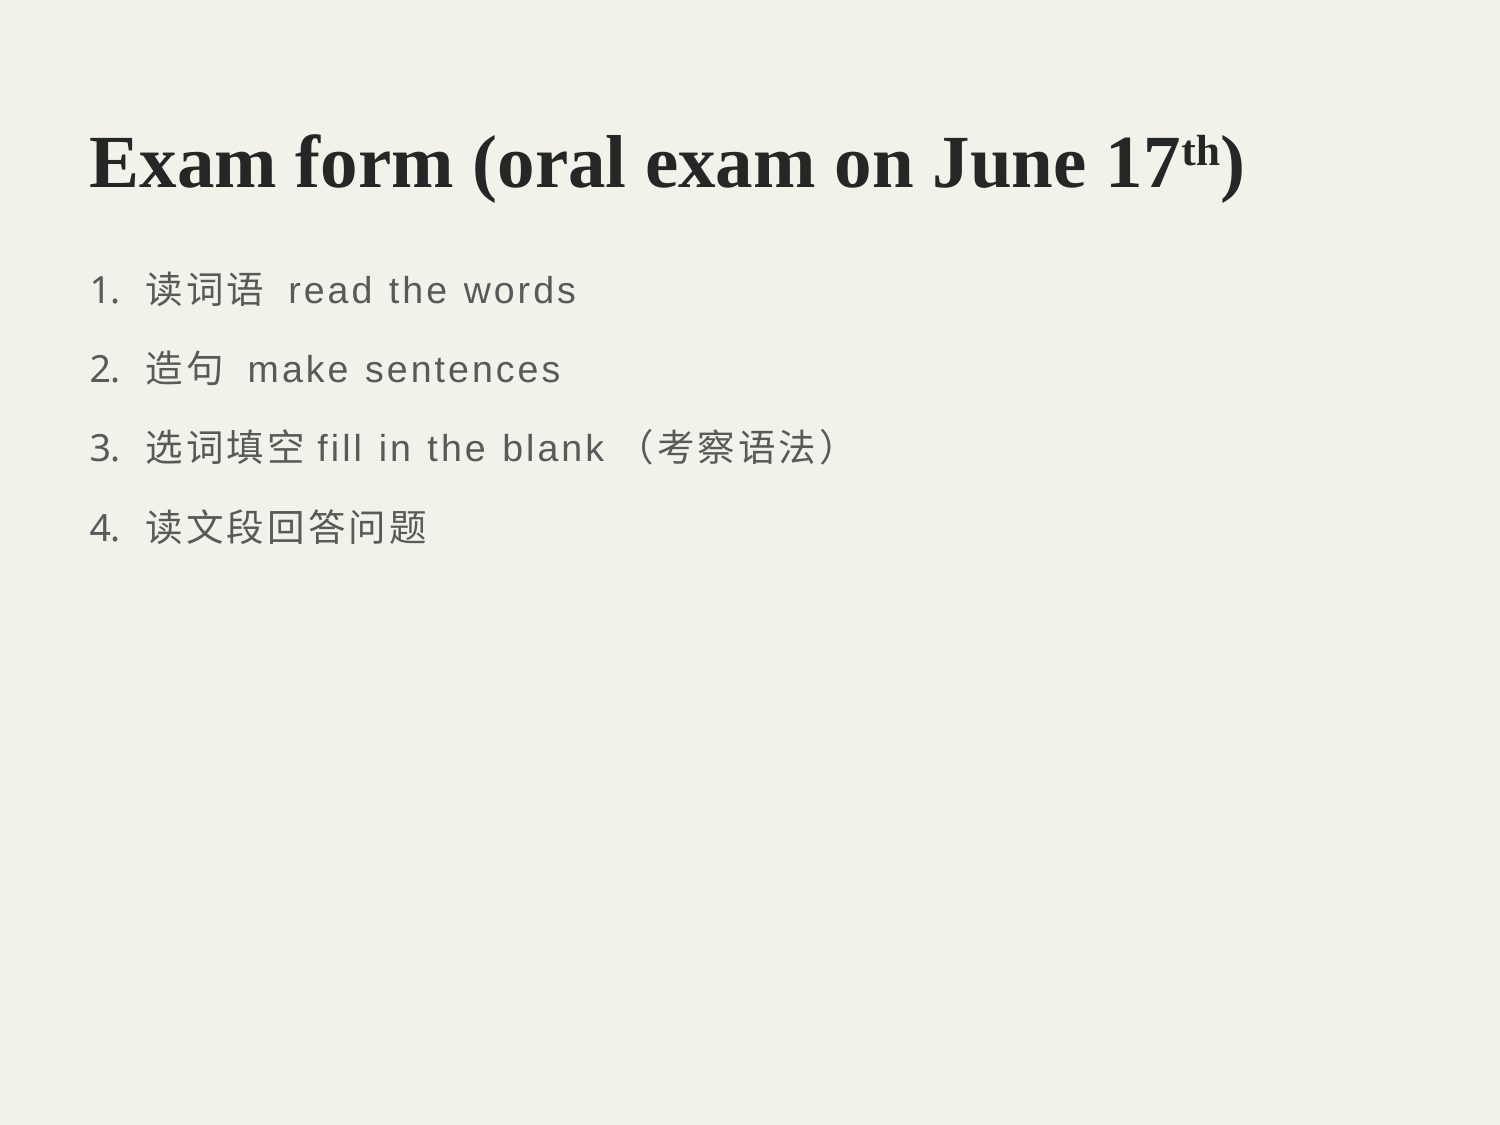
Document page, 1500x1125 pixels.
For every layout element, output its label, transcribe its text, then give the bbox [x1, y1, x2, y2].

list 读词语 read the words 造句 make sentences 选词填空fill in the blank（考察语法） 读文段回答问题 [74, 244, 1425, 1026]
title Exam form (oral exam on June 17th) [74, 99, 1425, 216]
